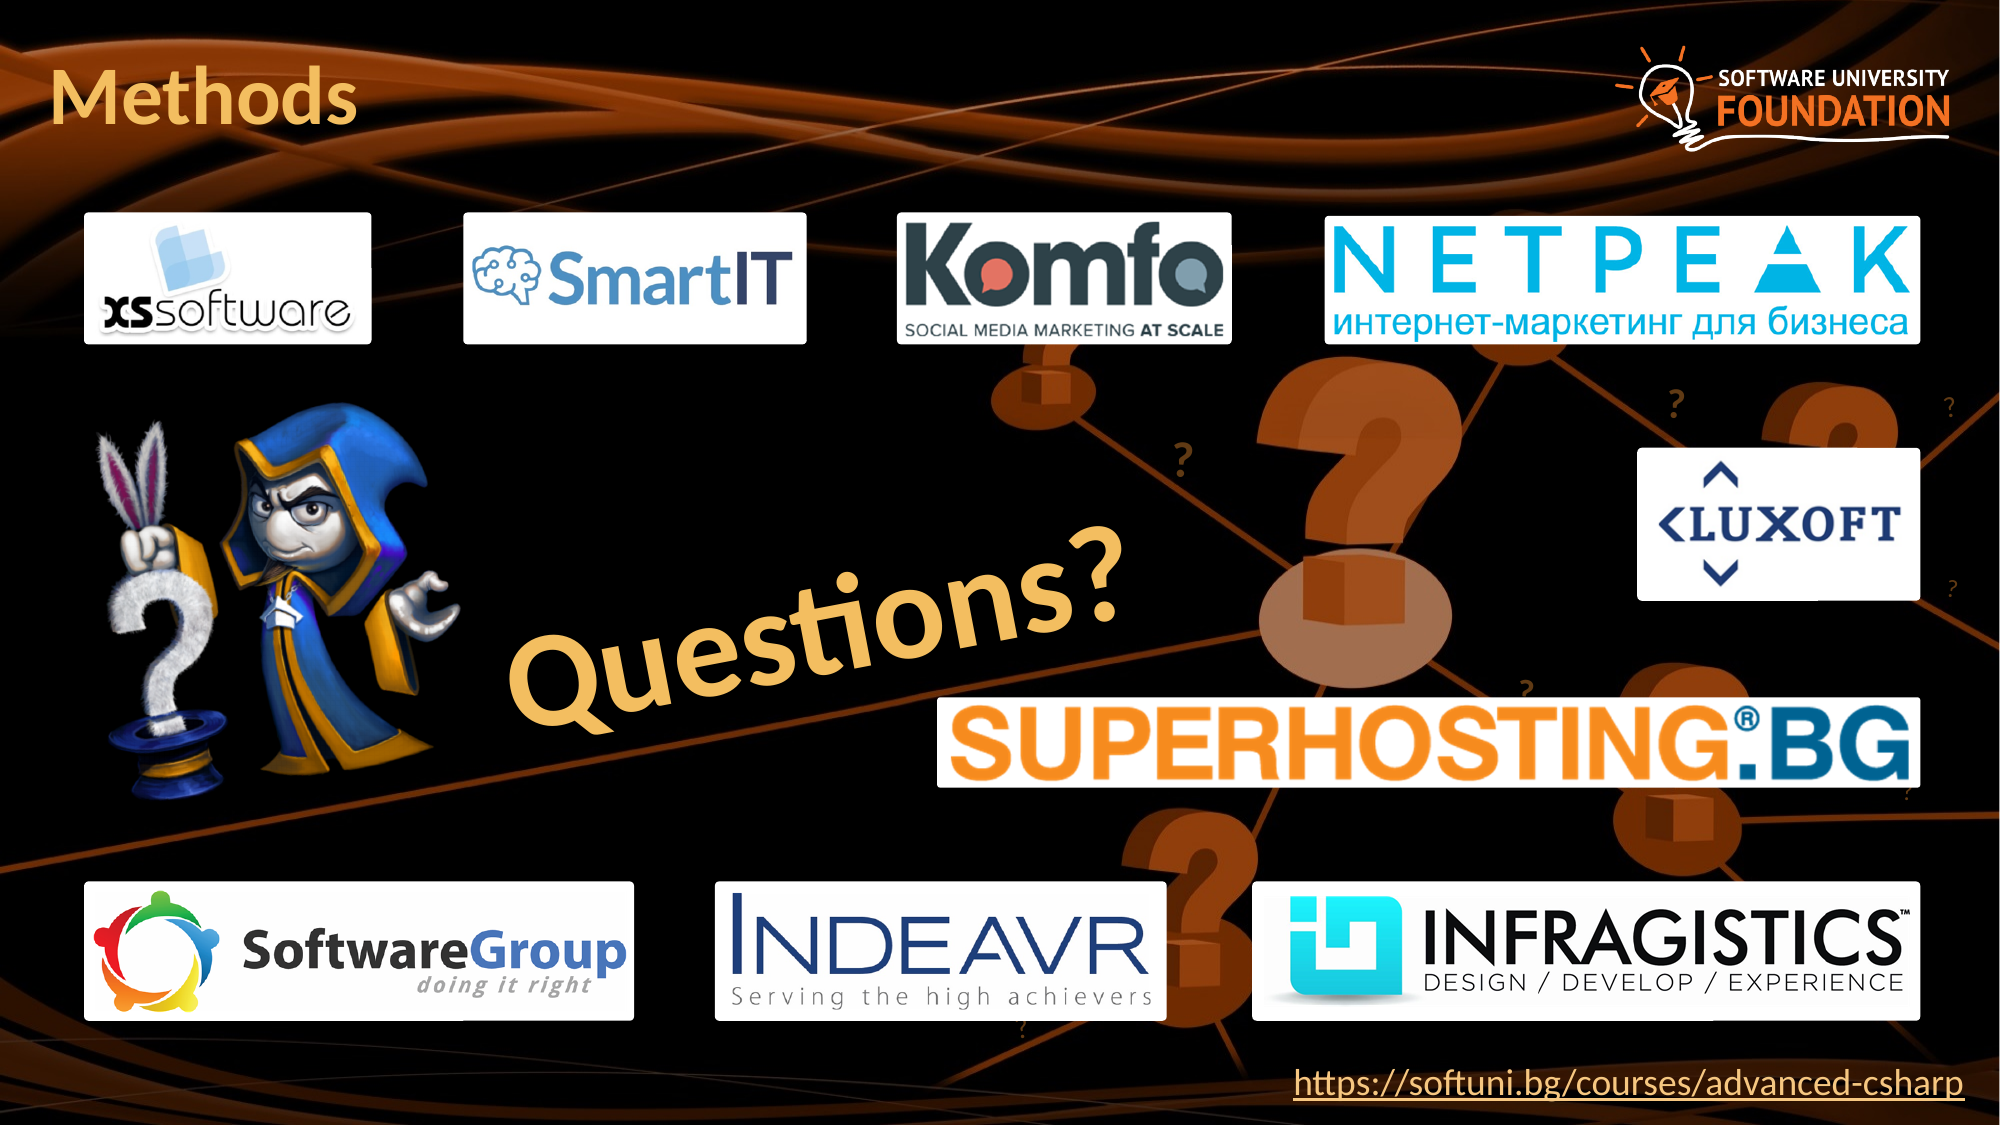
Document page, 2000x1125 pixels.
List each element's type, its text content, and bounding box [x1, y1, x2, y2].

list https://softuni.bg/courses/advanced-csharp [250, 1050, 1971, 1110]
picture [0, 0, 2000, 1125]
title Methods [30, 6, 1602, 189]
